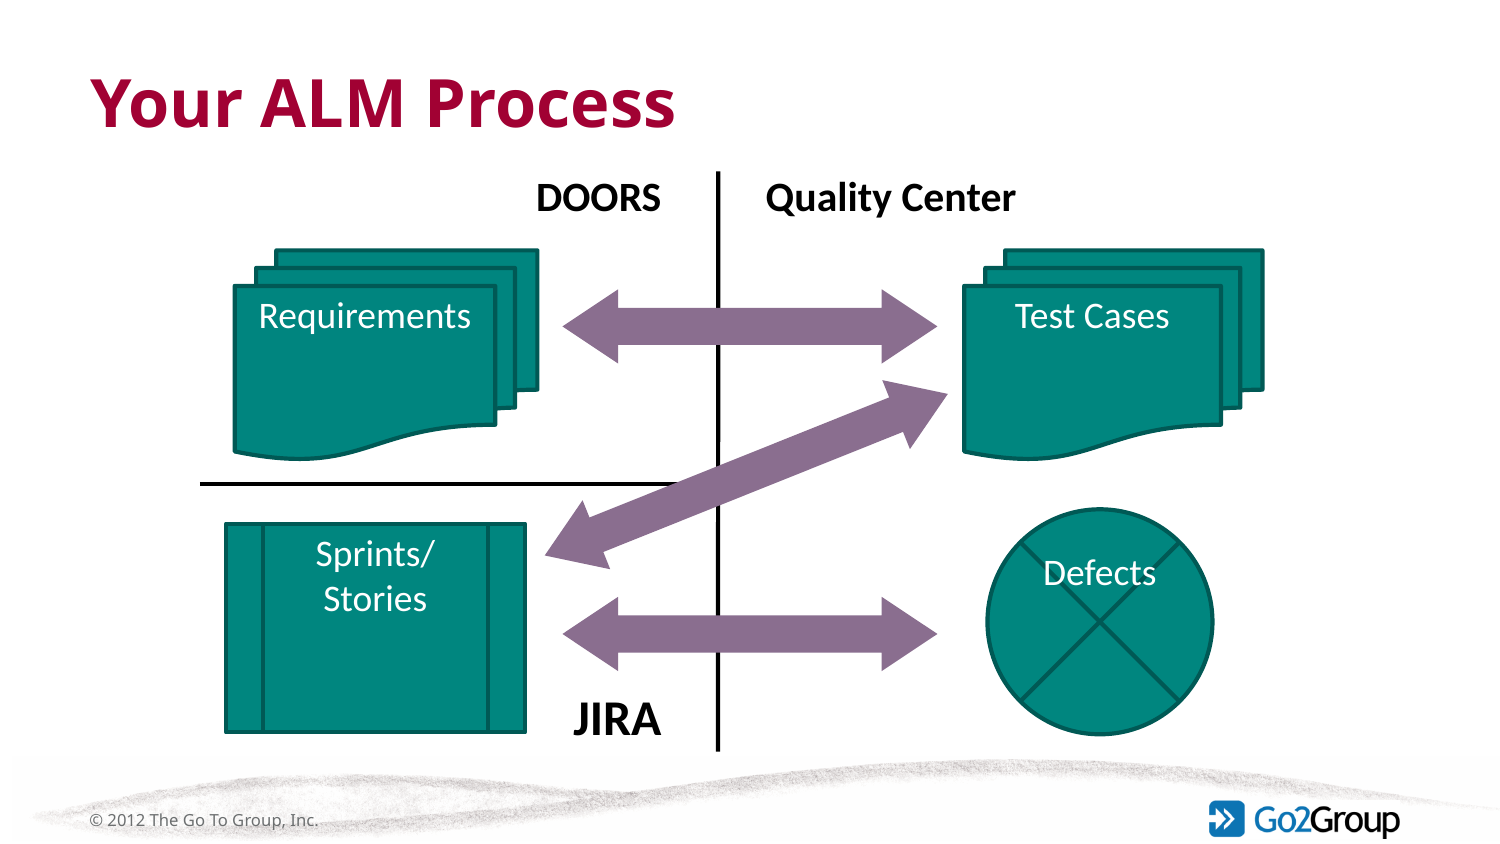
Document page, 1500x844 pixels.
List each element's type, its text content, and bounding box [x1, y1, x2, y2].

text_box DOORS [525, 164, 673, 225]
picture [12, 756, 1500, 841]
text_box [541, 470, 814, 573]
text_box [558, 285, 942, 368]
title Your ALM Process [75, 28, 1425, 150]
text_box JIRA [562, 680, 673, 751]
text_box [729, 377, 952, 459]
text_box Defects [987, 509, 1213, 735]
text_box © 2012 The Go To Group, Inc. [89, 809, 320, 830]
text_box Sprints/ Stories [226, 523, 526, 733]
text_box Quality Center [755, 164, 1056, 225]
text_box Test Cases [964, 250, 1263, 459]
text_box [558, 592, 942, 676]
text_box Requirements [234, 250, 538, 459]
